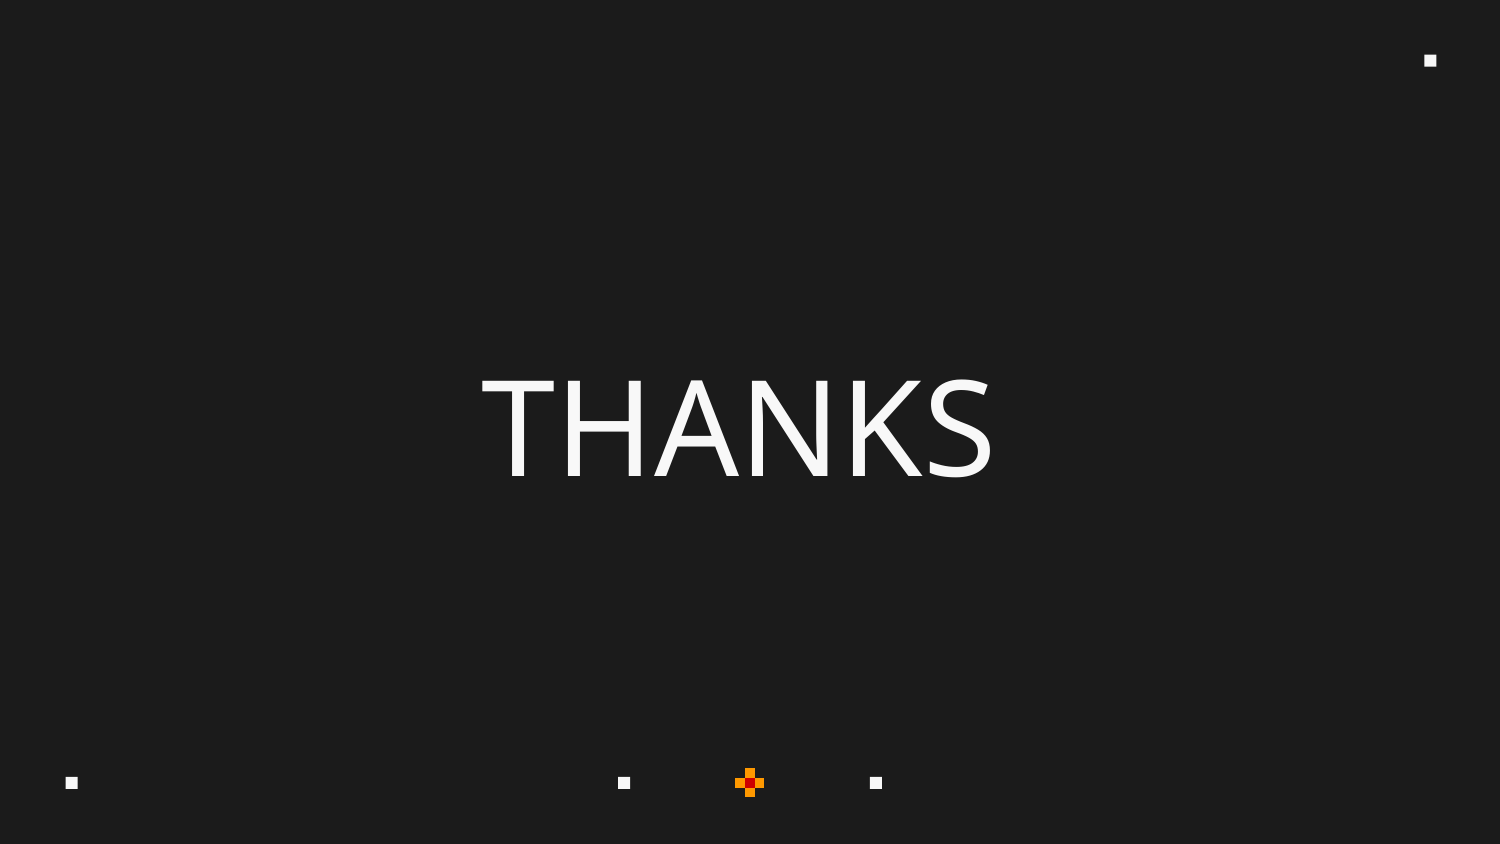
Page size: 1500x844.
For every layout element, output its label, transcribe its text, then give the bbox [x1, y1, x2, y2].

title THANKS [106, 327, 1373, 405]
